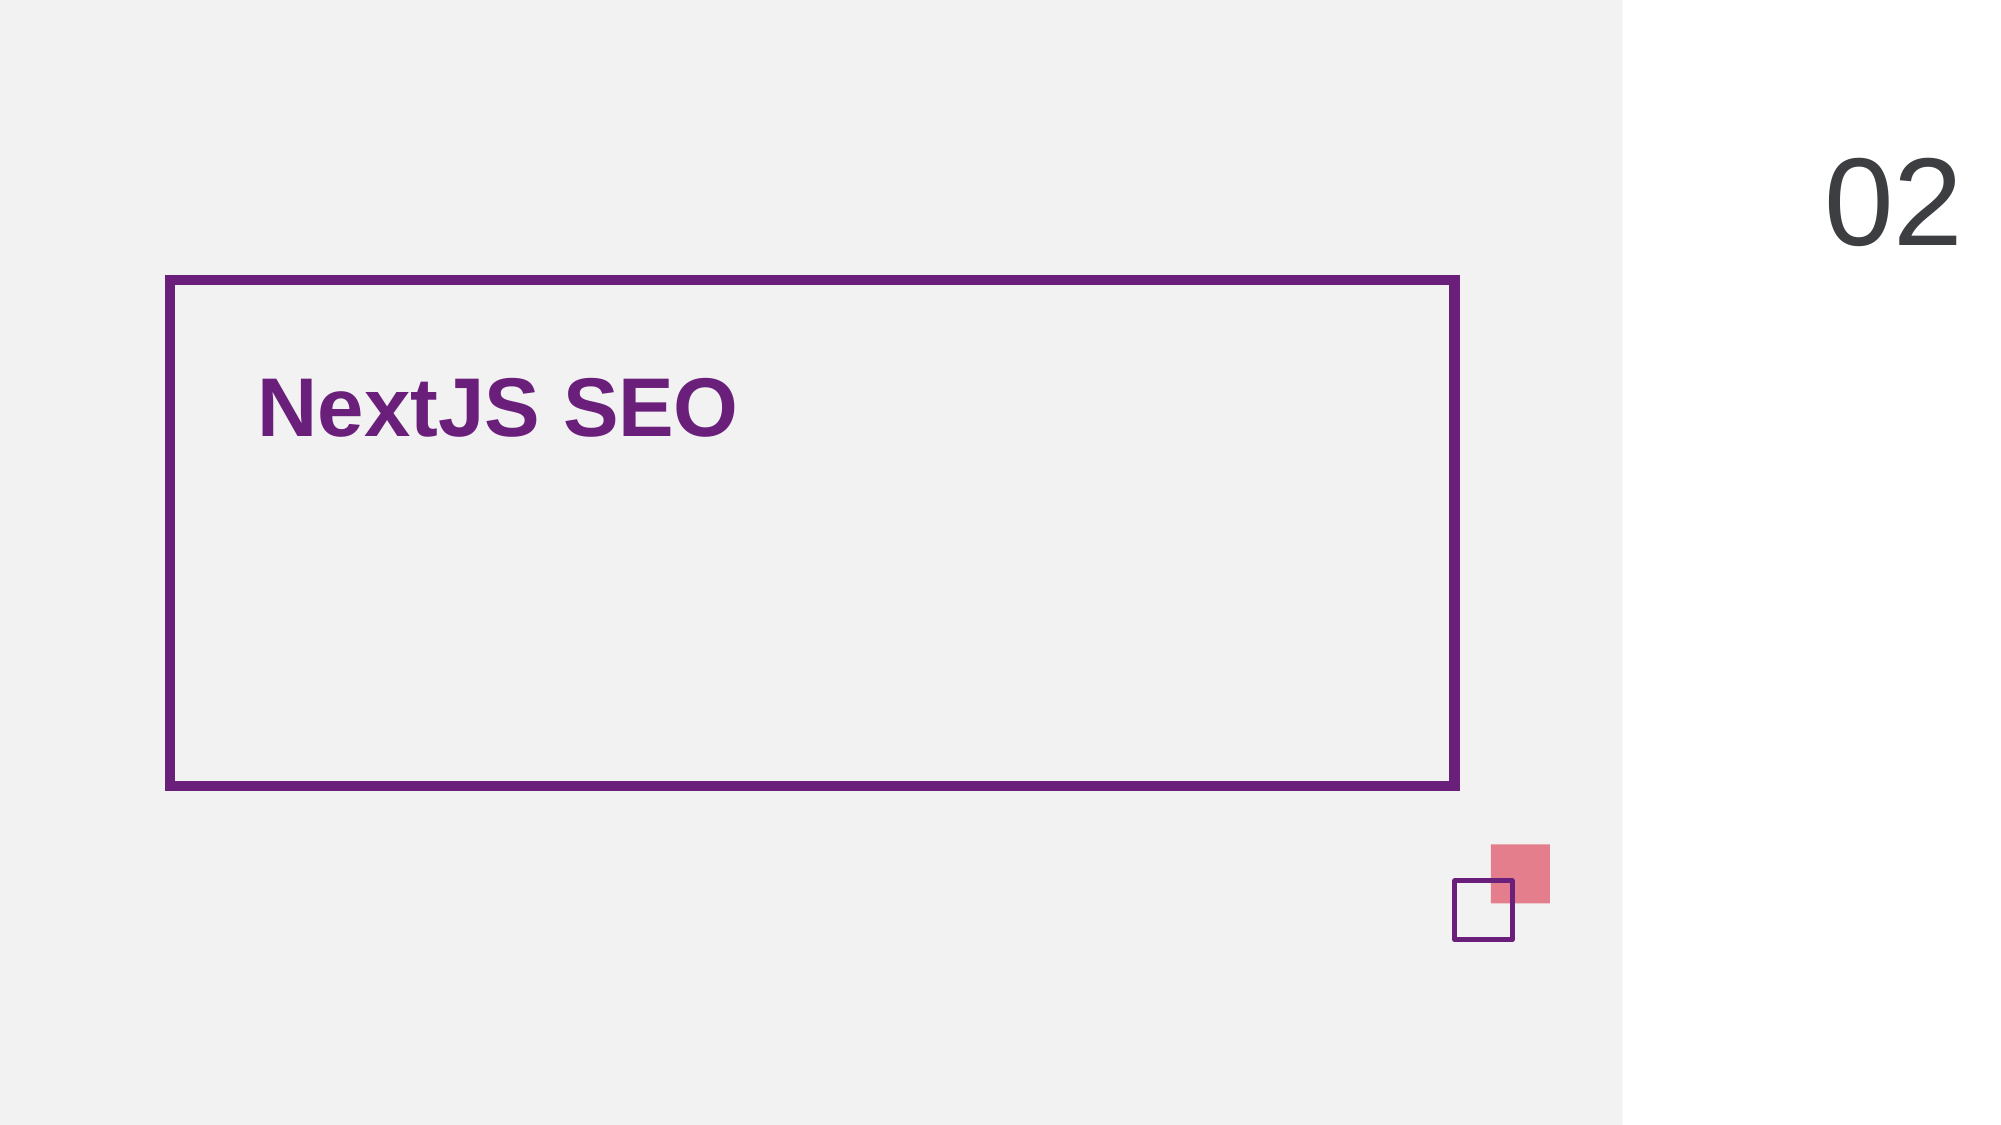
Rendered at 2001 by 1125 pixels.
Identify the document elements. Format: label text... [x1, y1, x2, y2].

list NextJS SEO [242, 357, 1382, 704]
list 02 [1707, 36, 1979, 280]
